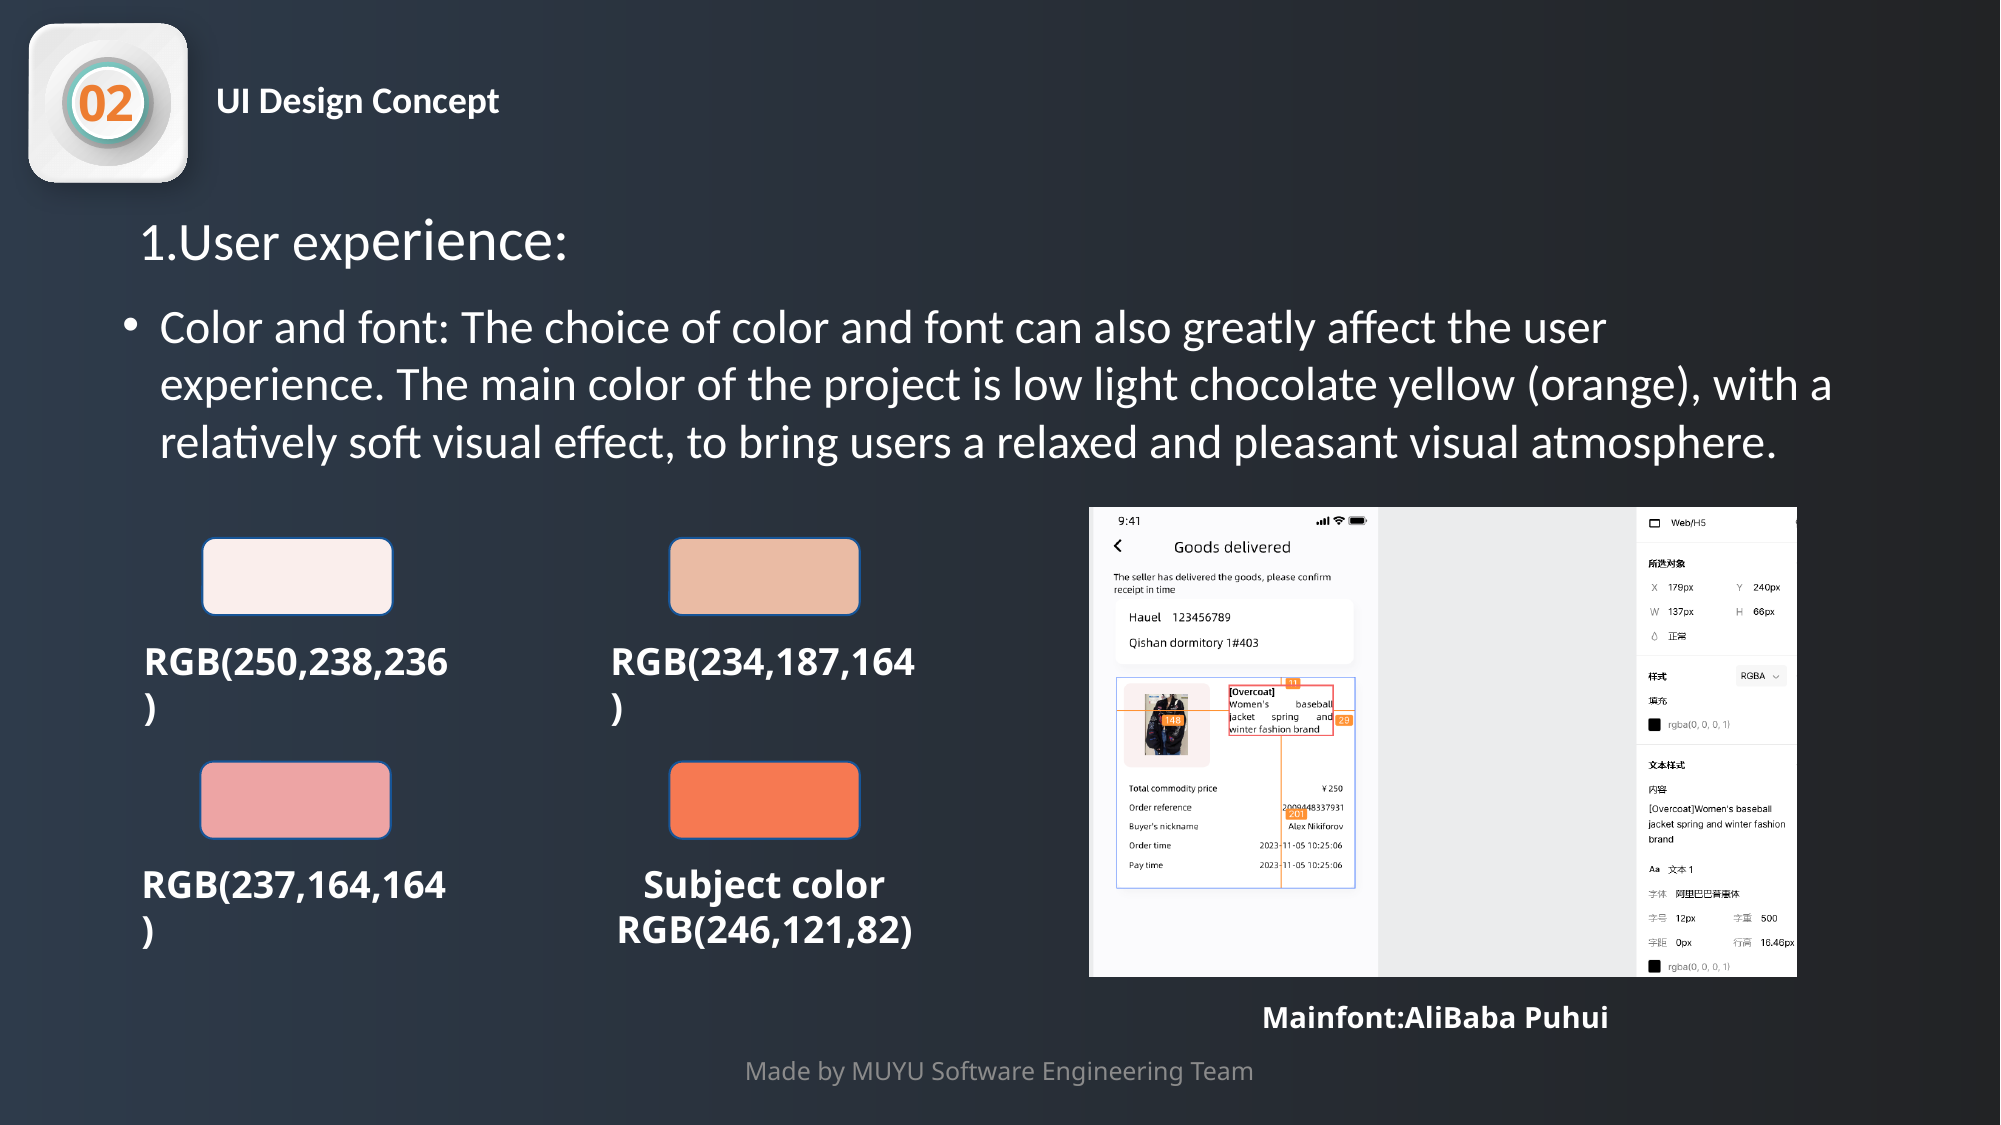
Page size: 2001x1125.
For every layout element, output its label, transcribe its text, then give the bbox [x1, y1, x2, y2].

footer Made by MUYU Software Engineering Team [662, 1042, 1338, 1103]
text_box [1089, 507, 1797, 1043]
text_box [126, 537, 980, 960]
text_box UI Design Concept [211, 68, 525, 128]
text_box 1.User experience: Color and font: The choice of color and font can also greatly affect the user experience. The main color of the project is low light chocolate yellow (orange), with a relatively soft visual effect, to bring users a relaxed and pleasant visual atmosphere. [107, 182, 1855, 560]
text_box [28, 23, 188, 183]
